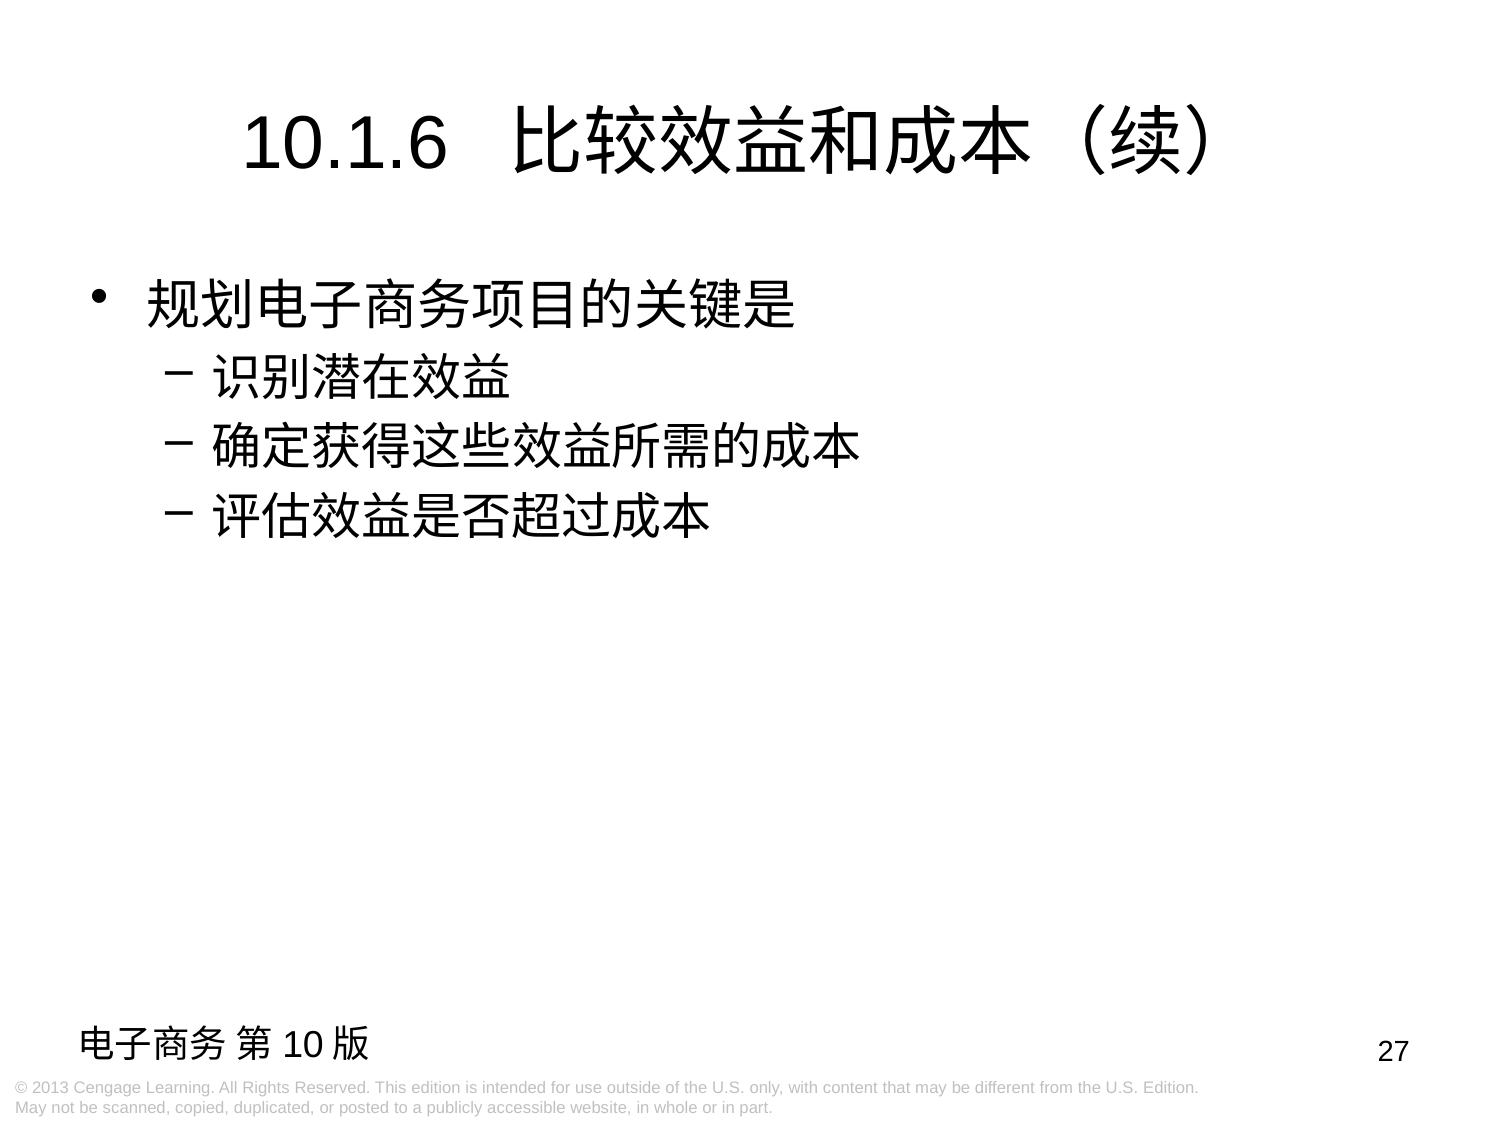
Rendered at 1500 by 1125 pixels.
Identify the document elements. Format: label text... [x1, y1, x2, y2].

list 规划电子商务项目的关键是 识别潜在效益 确定获得这些效益所需的成本 评估效益是否超过成本 [75, 262, 1425, 1005]
title 10.1.6 比较效益和成本（续） [75, 45, 1425, 233]
slide_number 27 [1074, 1024, 1426, 1103]
